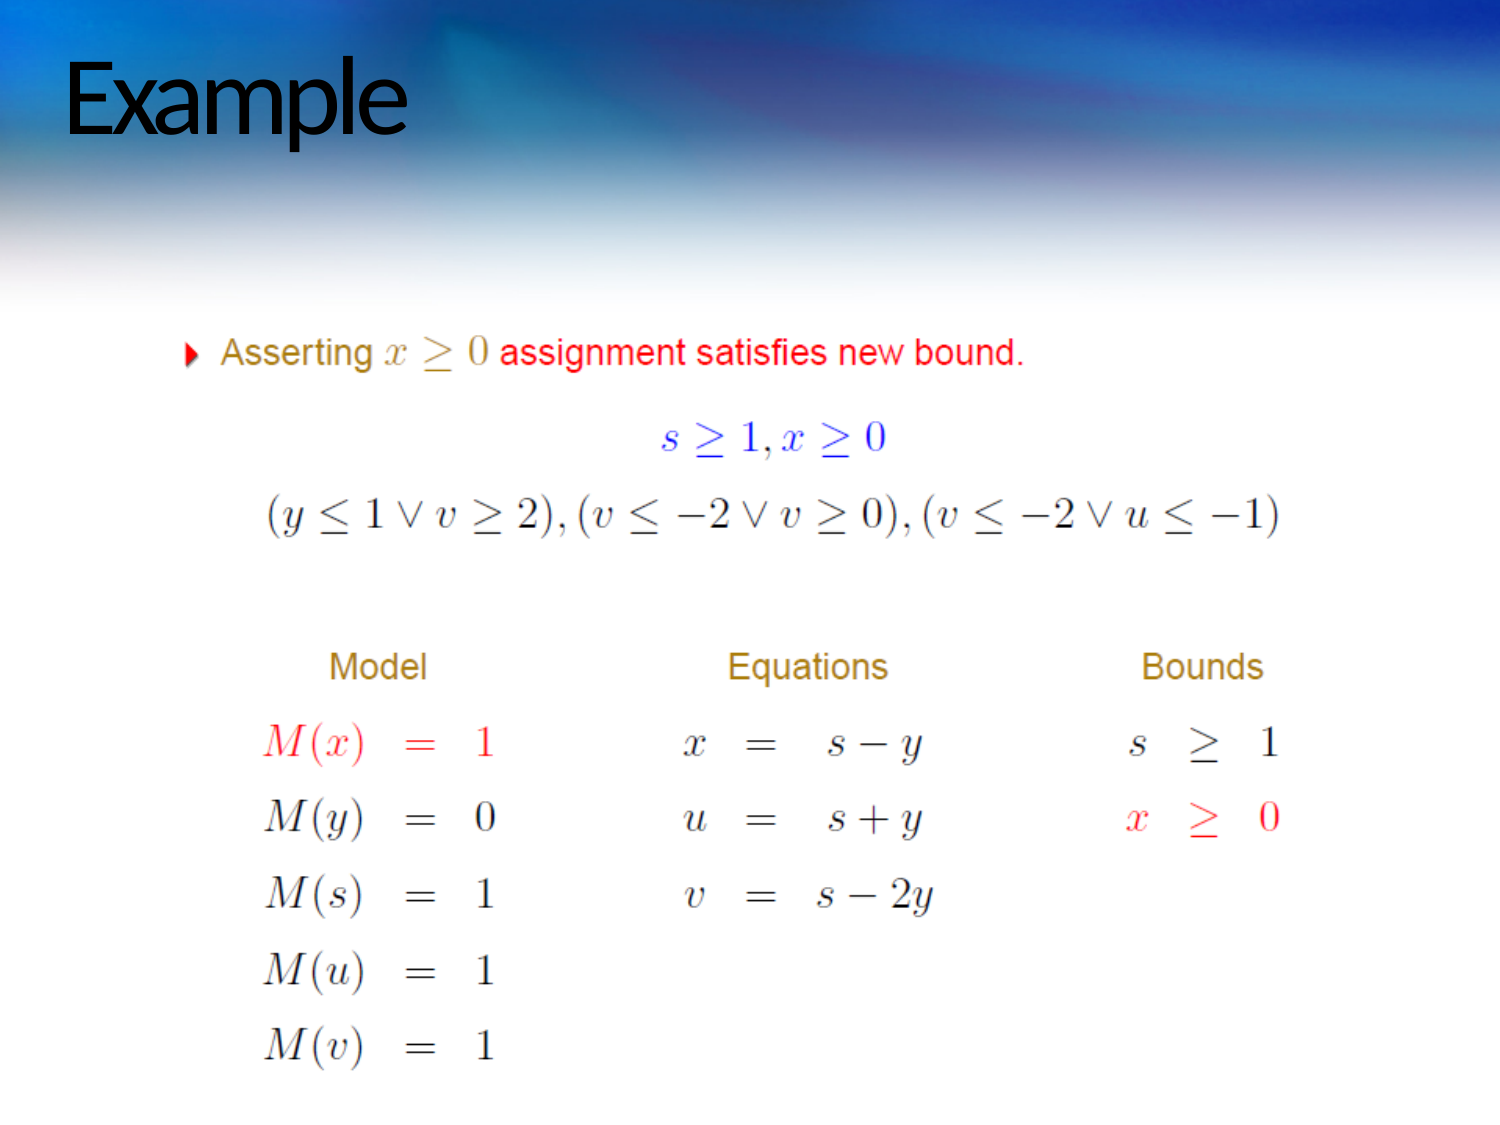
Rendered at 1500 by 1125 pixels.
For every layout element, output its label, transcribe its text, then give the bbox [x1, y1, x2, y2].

title Example [62, 37, 1438, 161]
picture [0, 0, 1500, 1125]
